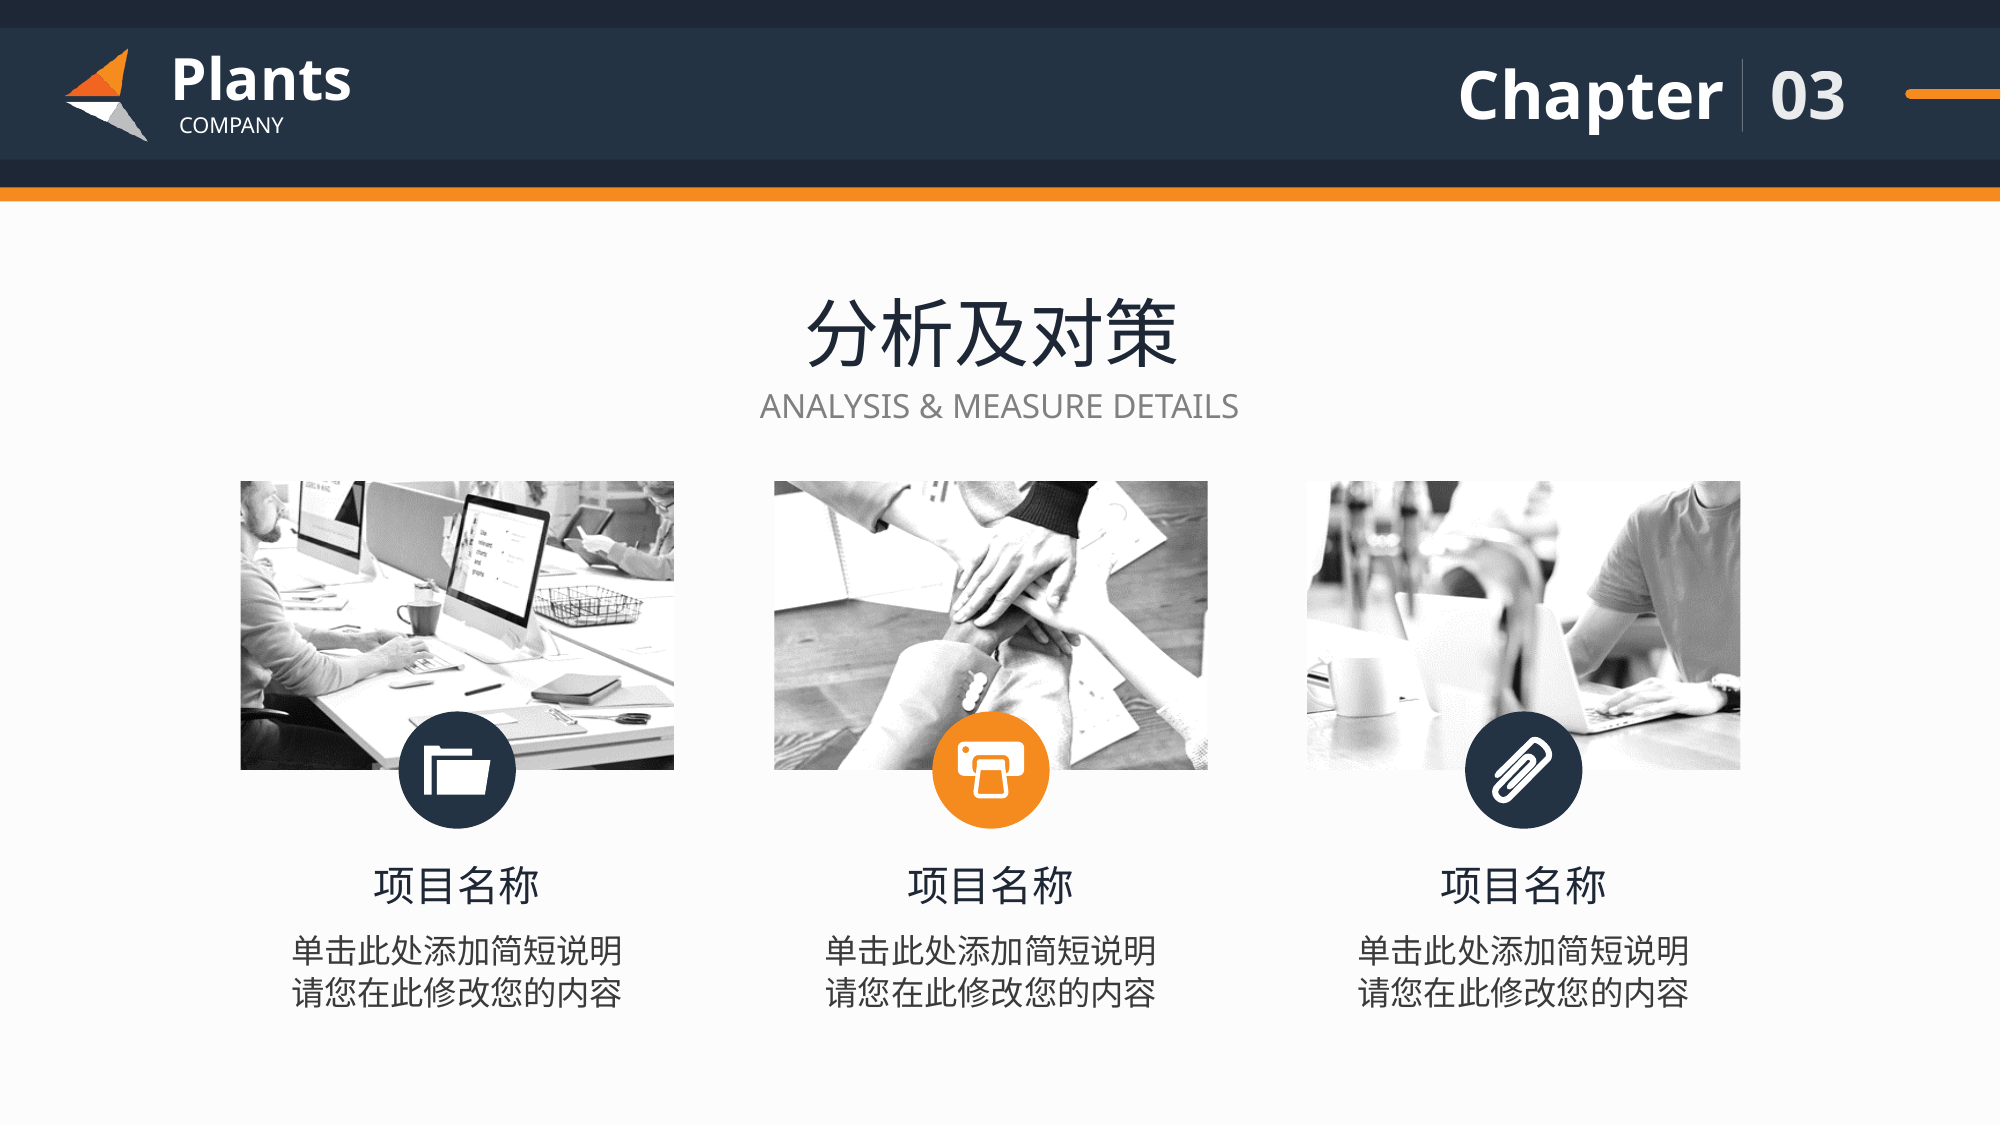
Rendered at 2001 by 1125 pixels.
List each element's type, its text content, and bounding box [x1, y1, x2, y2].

text_box 项目名称 [358, 852, 556, 918]
picture [65, 48, 148, 142]
text_box [1492, 736, 1553, 804]
text_box 项目名称 [1425, 852, 1623, 918]
text_box 单击此处添加简短说明 请您在此修改您的内容 [276, 921, 639, 1020]
text_box 项目名称 [892, 852, 1090, 918]
text_box [957, 741, 1025, 799]
text_box 单击此处添加简短说明 请您在此修改您的内容 [809, 921, 1173, 1020]
text_box x [239, 481, 675, 771]
text_box 单击此处添加简短说明 请您在此修改您的内容 [1342, 921, 1705, 1020]
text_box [750, 279, 1250, 434]
text_box 03 [1755, 45, 1862, 141]
text_box [931, 710, 1051, 830]
text_box [397, 710, 517, 830]
text_box [1464, 710, 1584, 830]
text_box [424, 745, 473, 795]
text_box [1306, 481, 1741, 771]
text_box [773, 481, 1209, 771]
text_box [436, 760, 491, 795]
